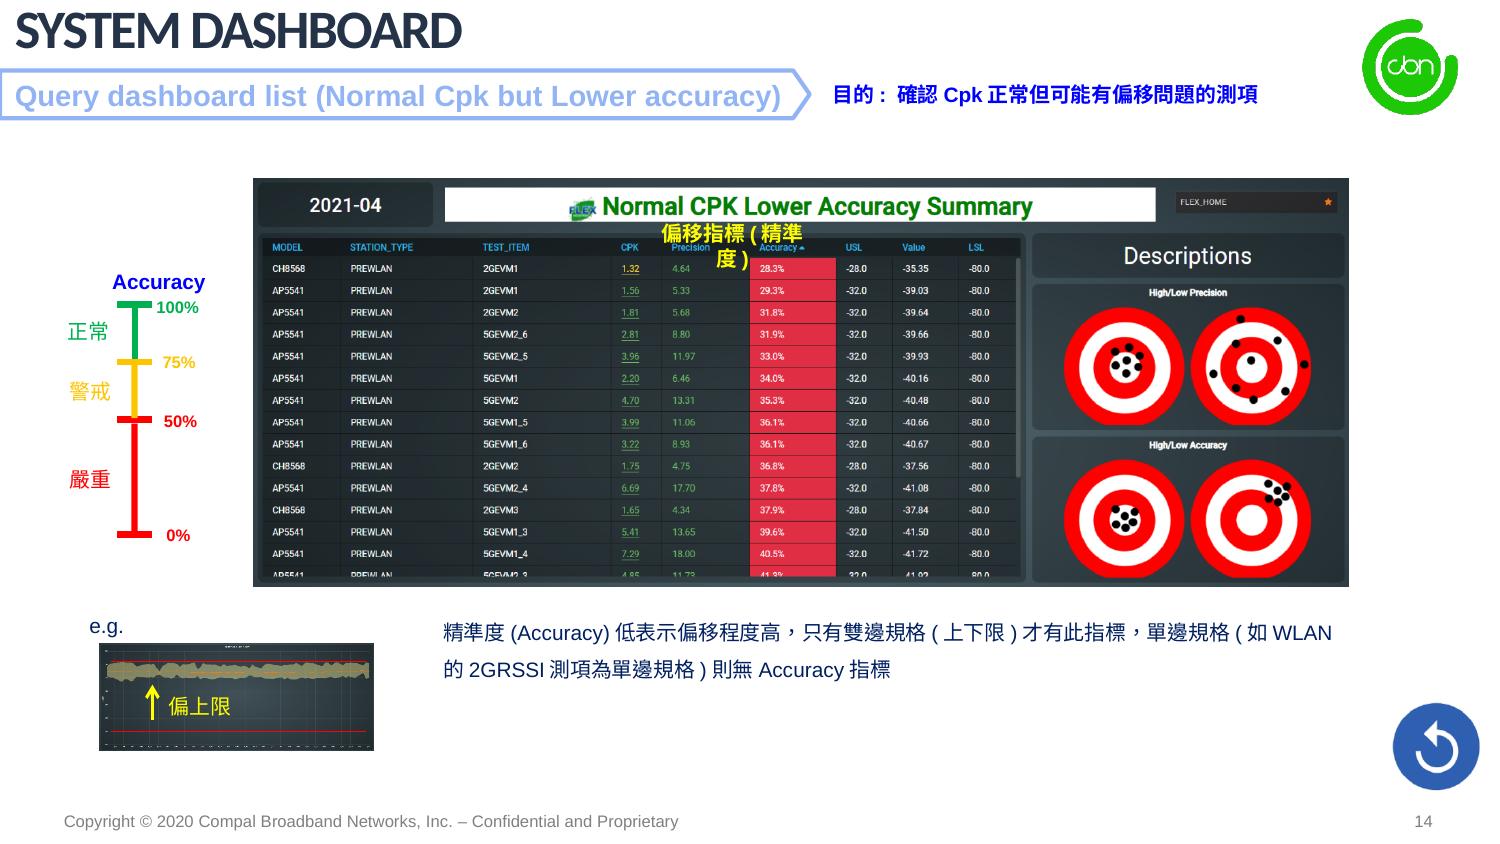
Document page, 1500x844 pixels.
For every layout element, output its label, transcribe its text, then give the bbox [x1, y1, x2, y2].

picture [1392, 702, 1480, 793]
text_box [74, 604, 374, 752]
picture [253, 178, 1350, 587]
text_box 目的: 確認Cpk正常但可能有偏移問題的測項 [818, 74, 1289, 114]
slide_number 14 [1372, 802, 1448, 839]
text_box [43, 260, 225, 553]
text_box 精準度(Accuracy)低表示偏移程度高，只有雙邊規格(上下限)才有此指標，單邊規格(如WLAN的2GRSSI測項為單邊規格)則無Accuracy指標 [428, 599, 1349, 690]
text_box System dashboard [0, 0, 1375, 86]
picture [1362, 19, 1458, 115]
text_box Query dashboard list (Normal Cpk but Lower accuracy) [0, 68, 812, 121]
